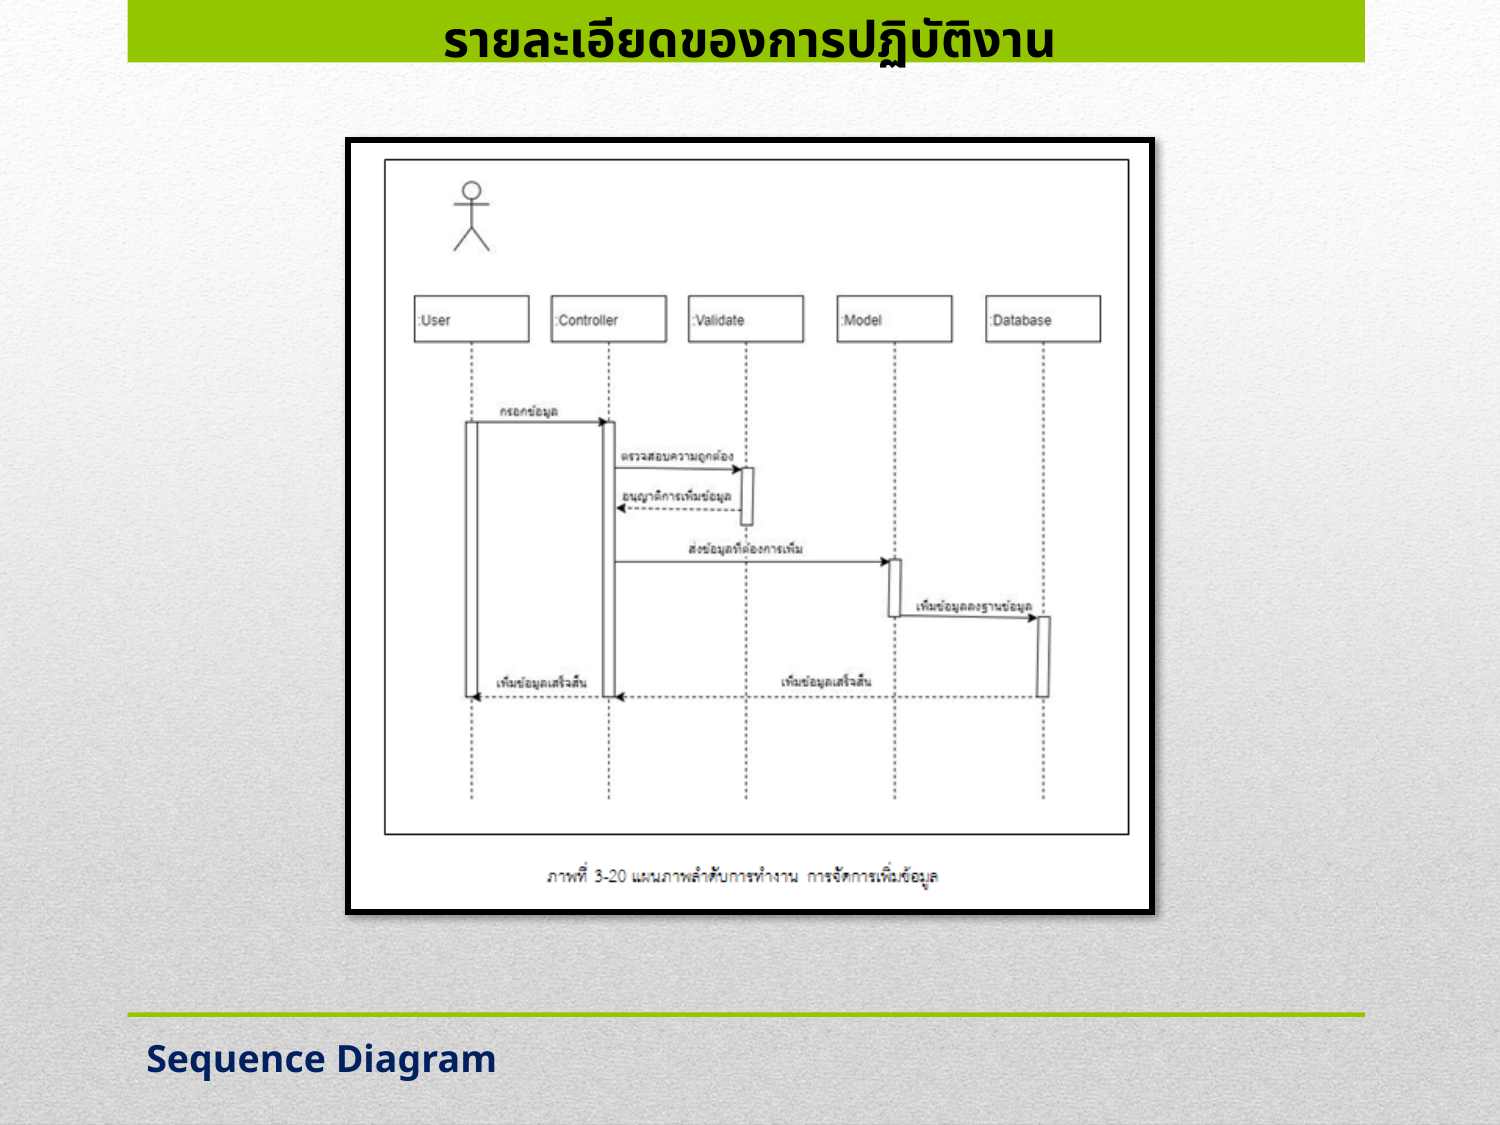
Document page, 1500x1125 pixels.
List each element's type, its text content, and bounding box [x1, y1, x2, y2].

text_box รายละเอียดของการปฏิบัติงาน [0, 0, 1500, 75]
text_box Sequence Diagram [131, 825, 1369, 1088]
picture [349, 142, 1150, 910]
